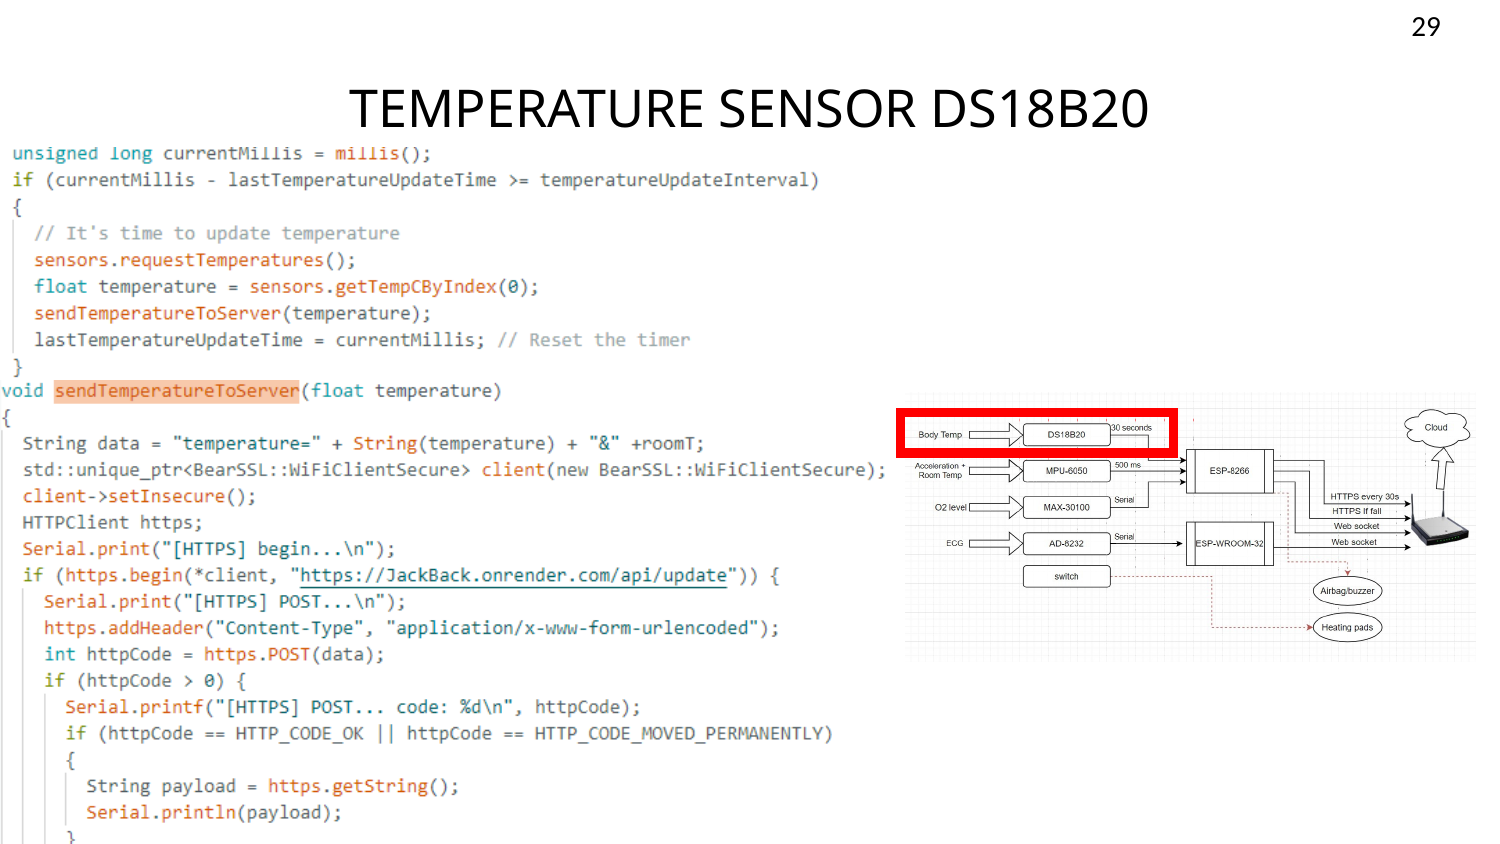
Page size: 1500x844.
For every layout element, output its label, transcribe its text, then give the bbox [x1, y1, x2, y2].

picture [0, 147, 1476, 844]
text_box TEMPERATURE SENSOR DS18B20 [116, 67, 1384, 146]
